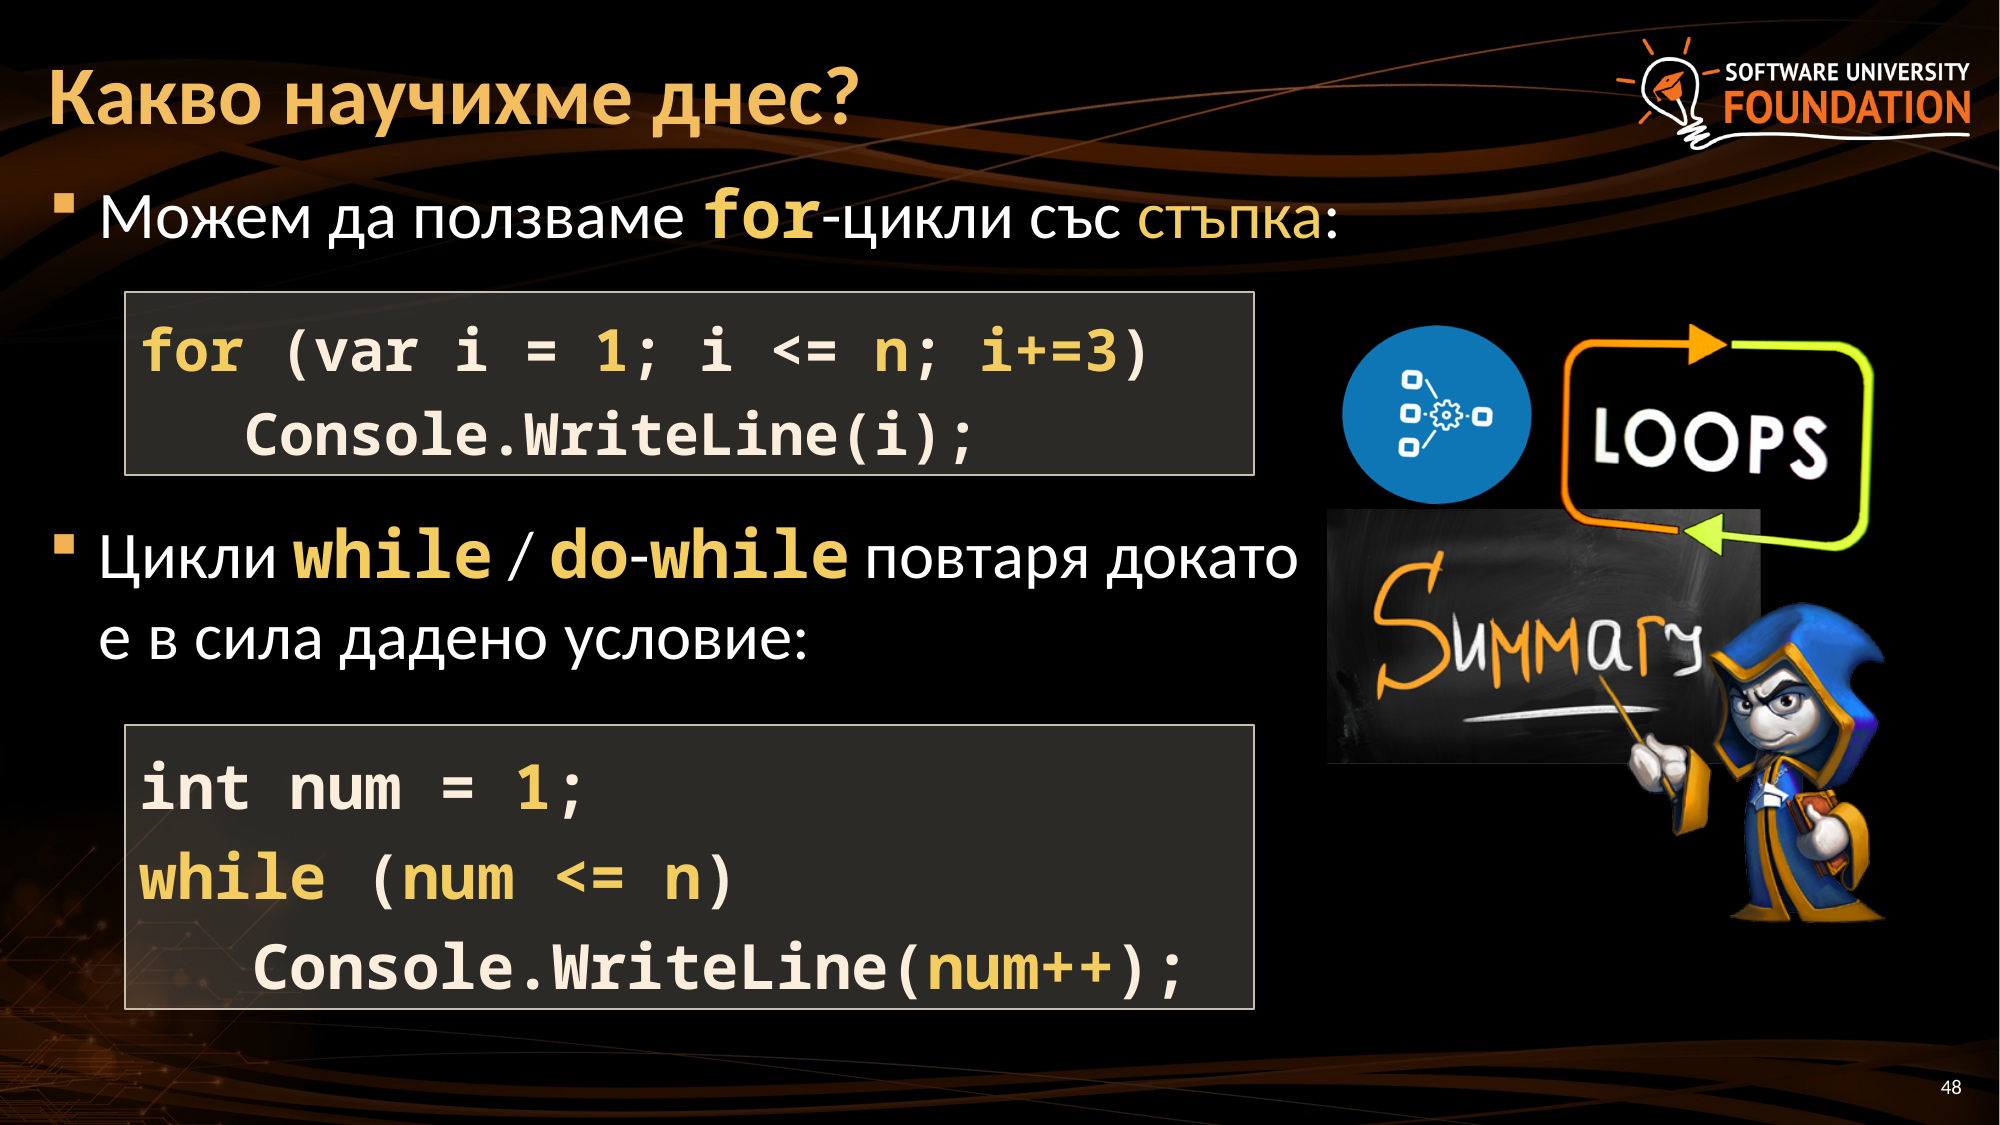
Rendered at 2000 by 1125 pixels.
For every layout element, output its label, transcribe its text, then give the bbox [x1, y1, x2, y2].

list Можем да ползваме for-цикли със стъпка: Цикли while / do-while повтаря докато е в сила дадено условие: [31, 189, 1363, 1080]
slide_number 48 [1897, 1070, 1968, 1103]
title Какво научихме днес? [30, 6, 1602, 189]
text_box for (var i = 1; i <= n; i+=3) Console.WriteLine(i); [124, 291, 1255, 475]
text_box int num = 1; while (num <= n) Console.WriteLine(num++); [124, 724, 1255, 1010]
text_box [1327, 324, 1888, 925]
picture [0, 0, 2000, 1125]
